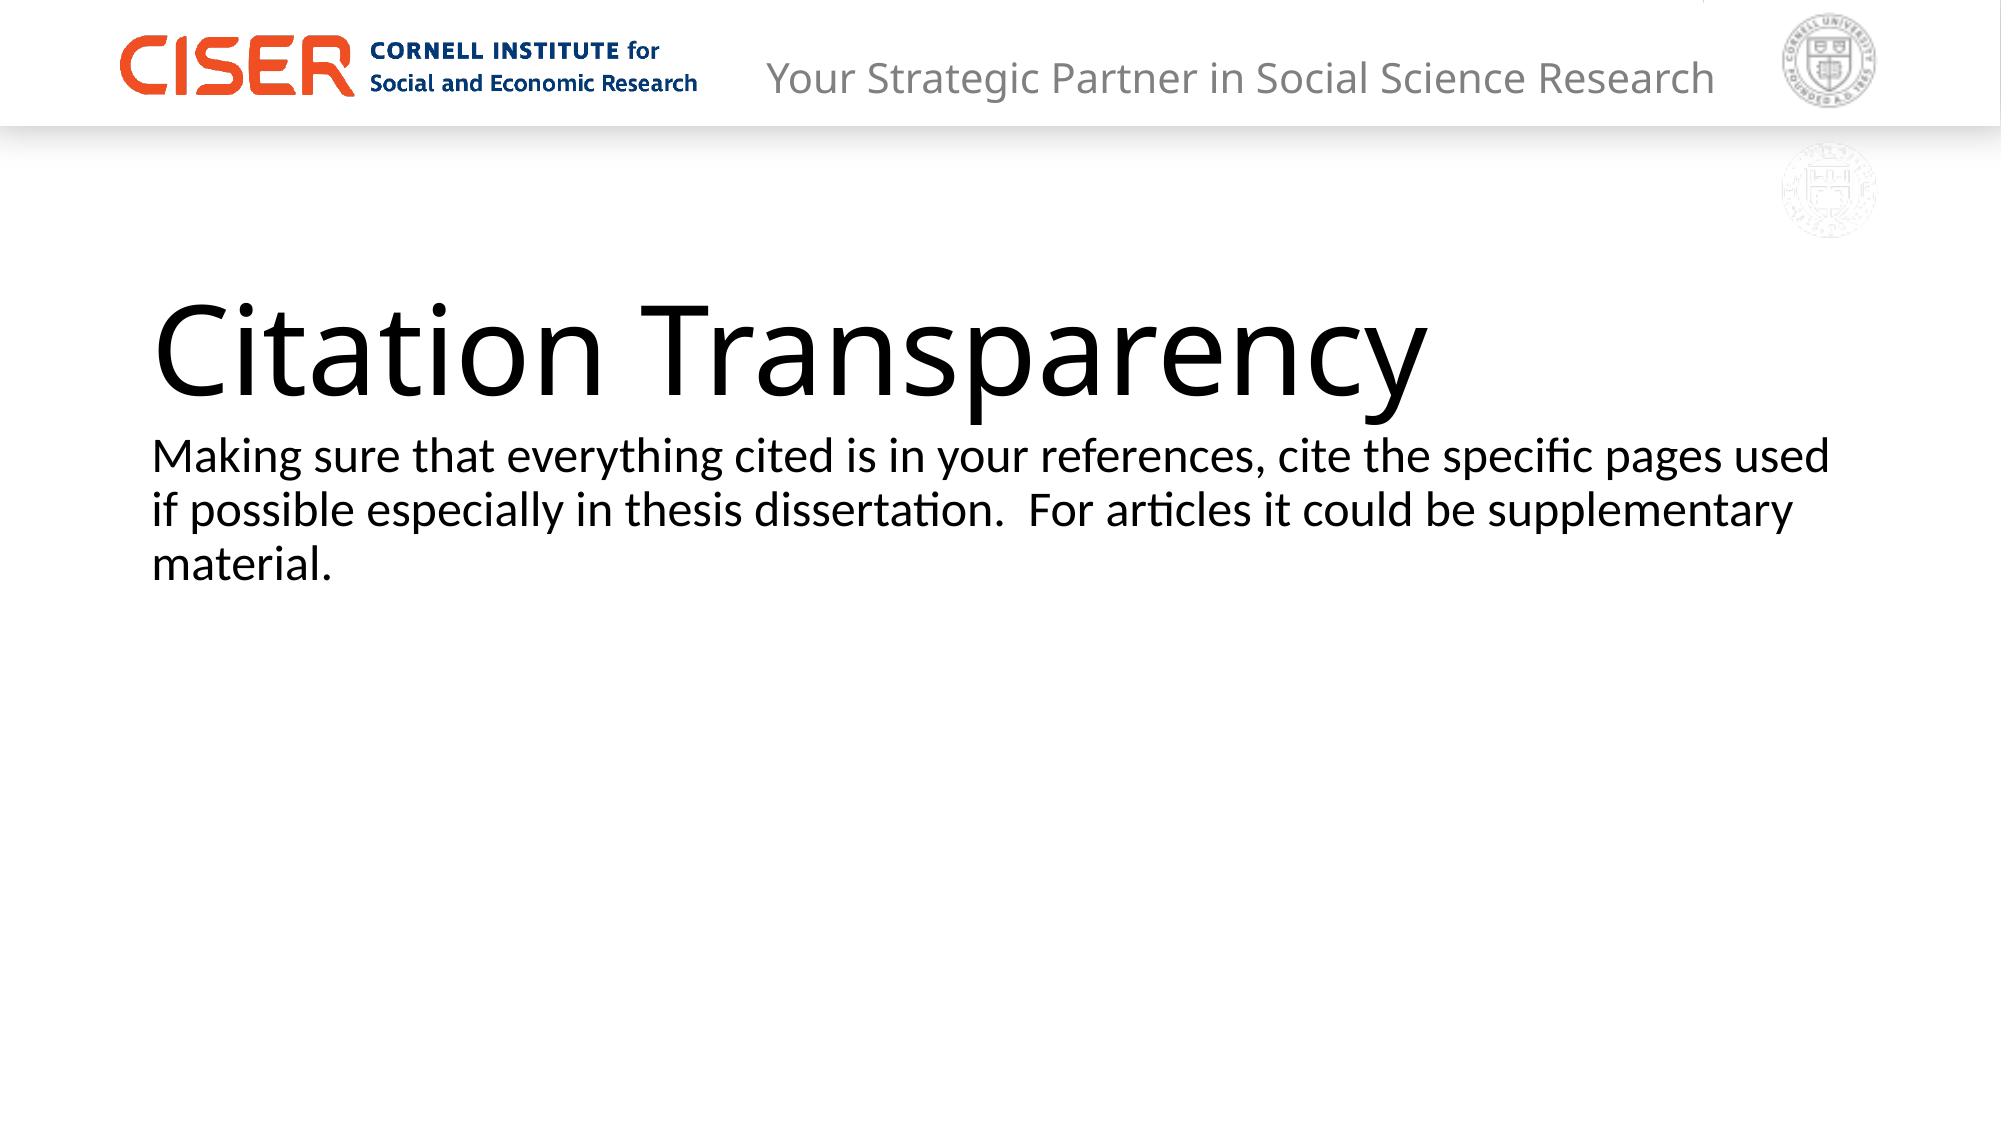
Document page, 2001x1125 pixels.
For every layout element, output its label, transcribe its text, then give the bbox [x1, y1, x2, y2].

title Citation Transparency [136, 280, 1862, 749]
picture [53, 0, 763, 170]
list Making sure that everything cited is in your references, cite the specific pages used if possible especially in thesis dissertation. For articles it could be supplementary material. [136, 421, 1861, 668]
